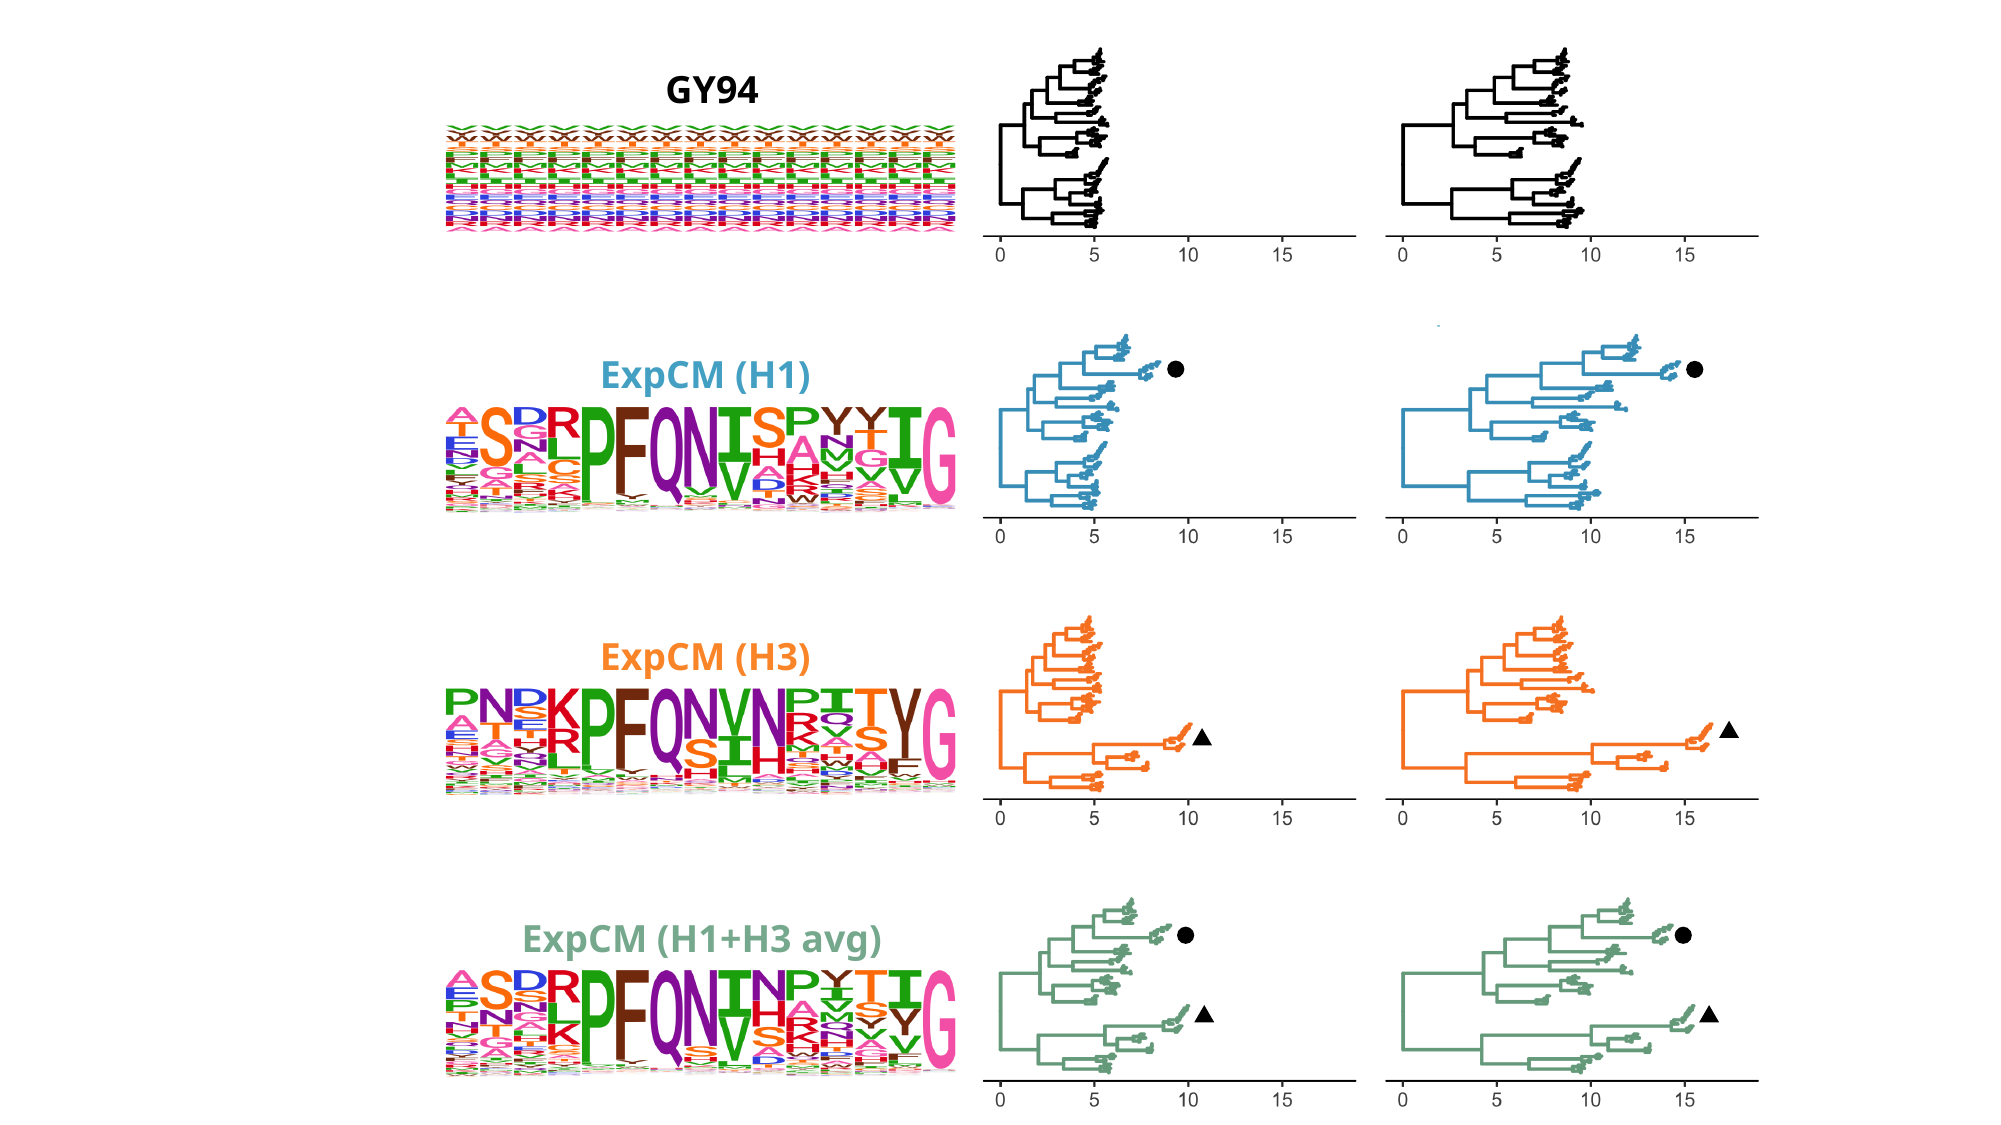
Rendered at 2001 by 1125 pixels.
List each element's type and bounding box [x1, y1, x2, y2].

text_box [370, 0, 1770, 1118]
